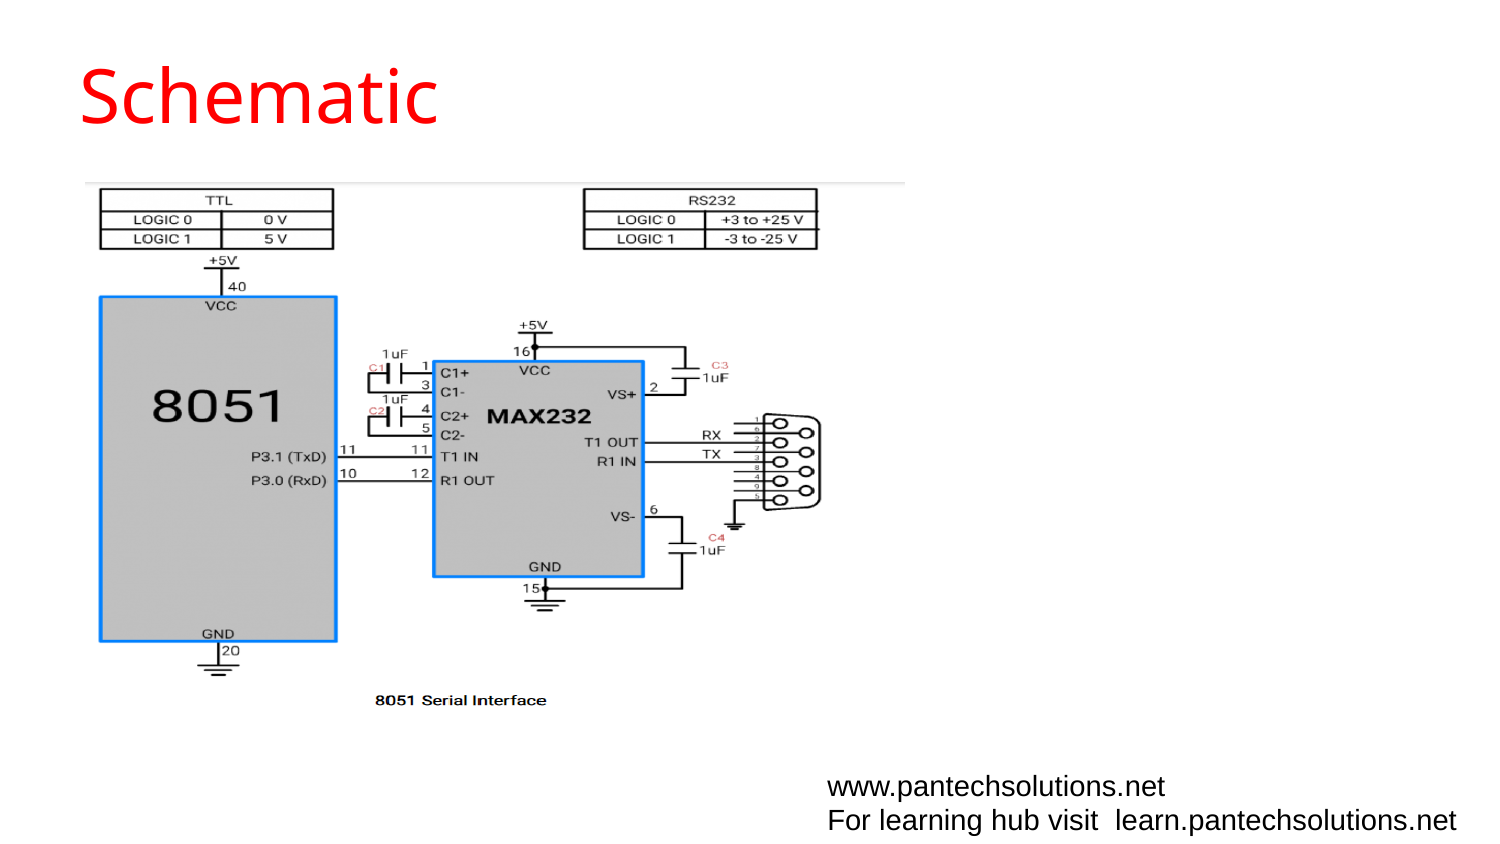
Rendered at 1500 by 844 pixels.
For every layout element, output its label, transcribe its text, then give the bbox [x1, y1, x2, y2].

title Schematic [64, 34, 1463, 128]
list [84, 182, 905, 737]
slide_number www.pantechsolutions.net For learning hub visit learn.pantechsolutions.net [812, 759, 1500, 797]
